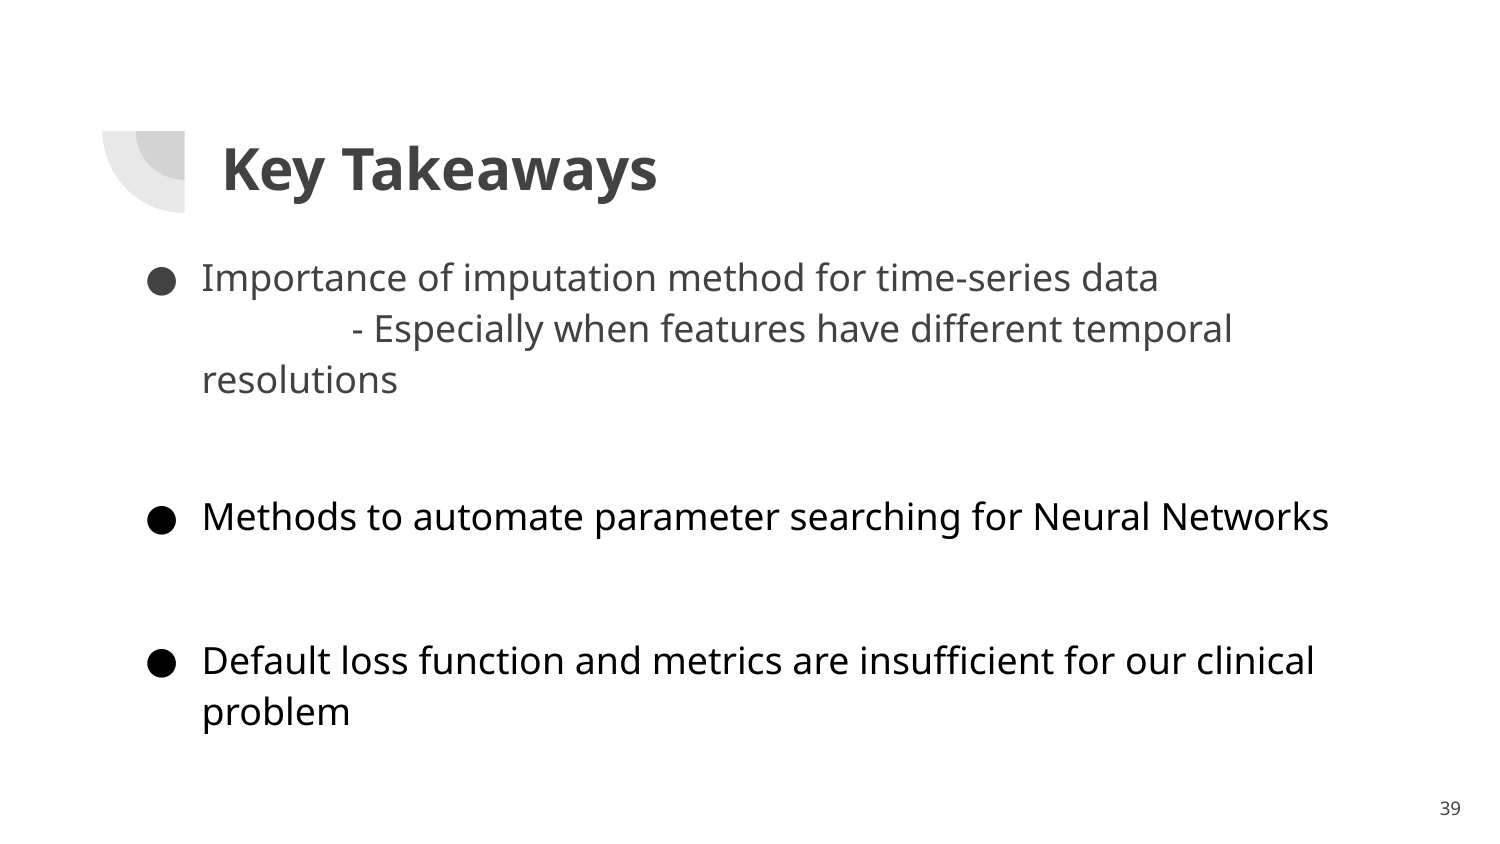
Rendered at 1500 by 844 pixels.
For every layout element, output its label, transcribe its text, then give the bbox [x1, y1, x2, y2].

slide_number ‹#› [1386, 777, 1477, 842]
title Key Takeaways [206, 117, 1360, 233]
list Importance of imputation method for time-series data - Especially when features have different temporal resolutions Methods to automate parameter searching for Neural Networks Default loss function and metrics are insufficient for our clinical problem [111, 233, 1448, 764]
